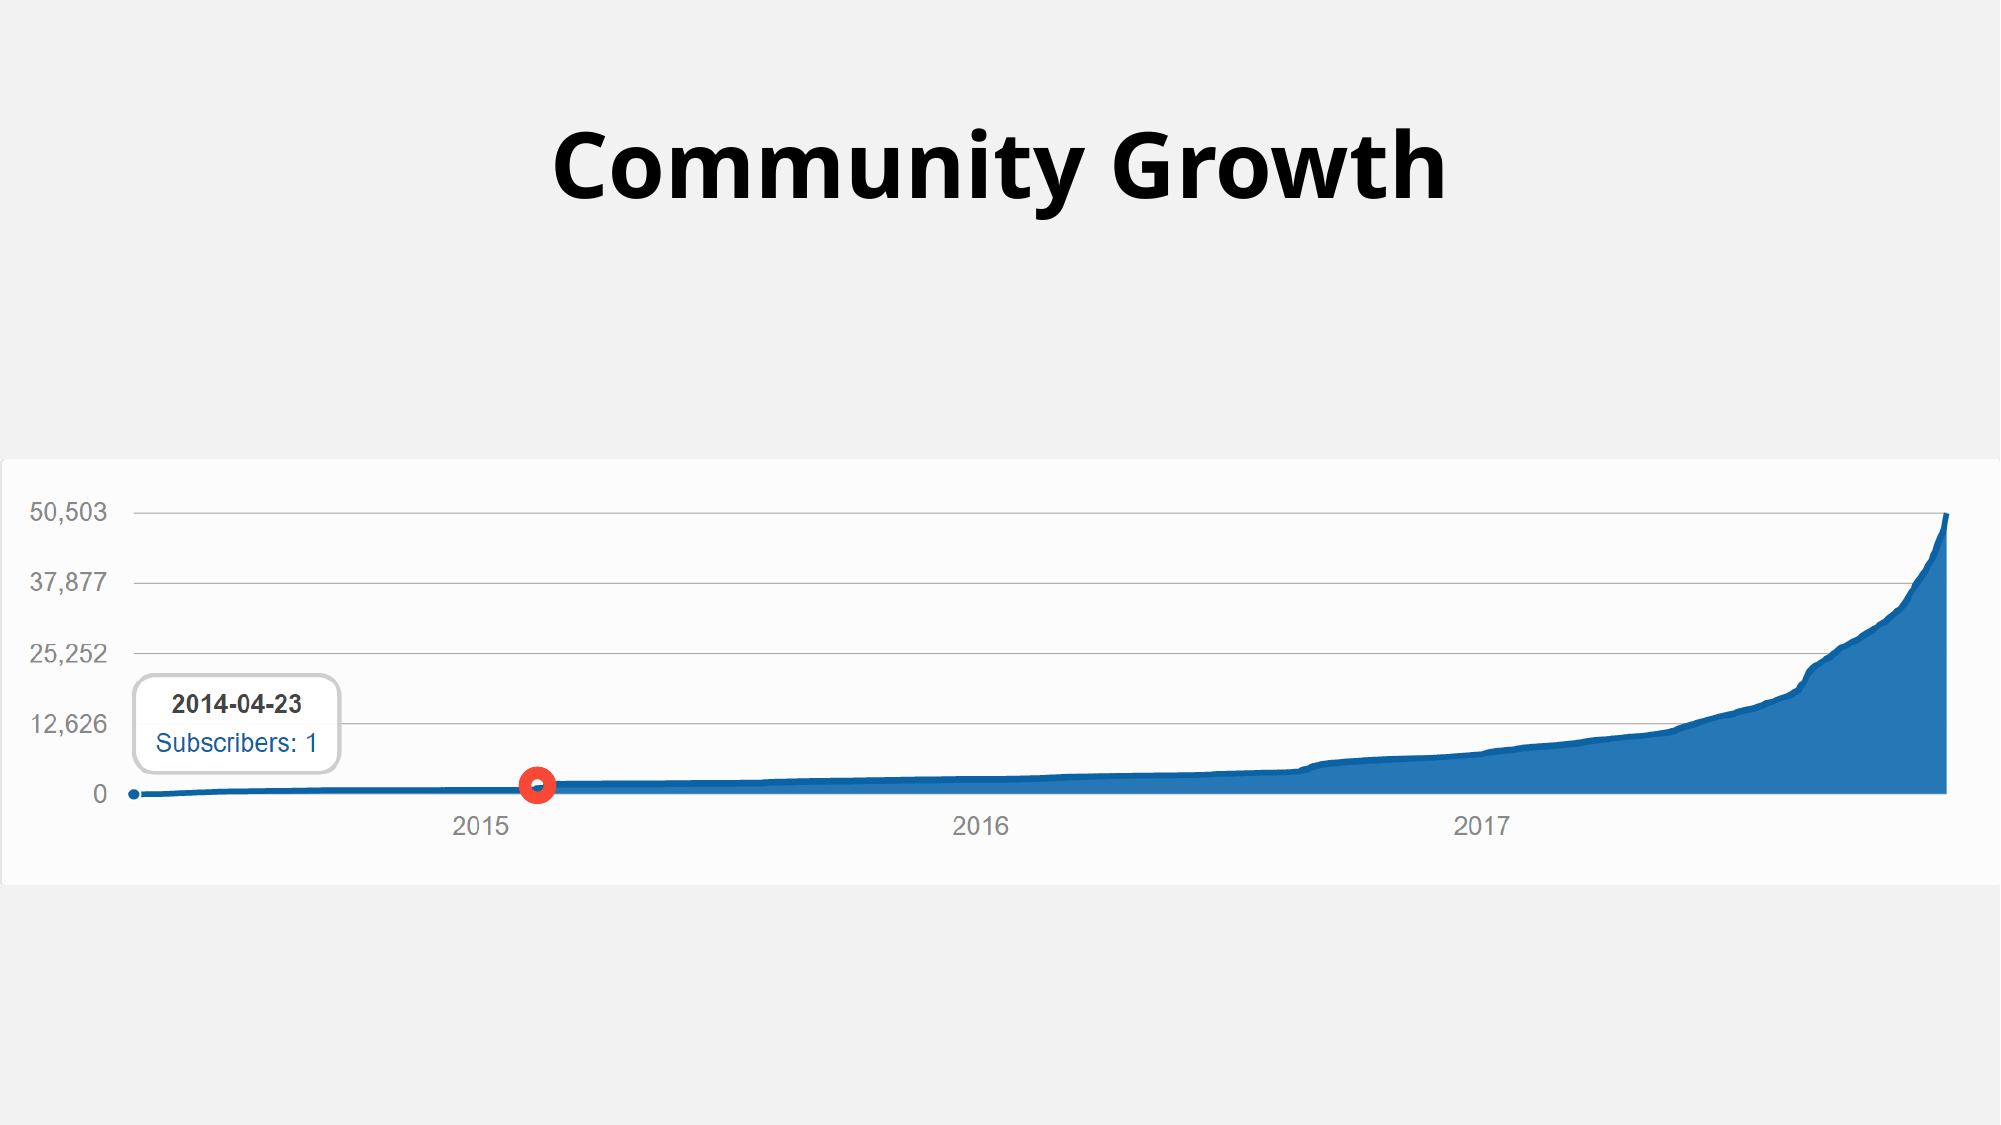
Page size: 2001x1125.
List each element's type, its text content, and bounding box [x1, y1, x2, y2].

title Community Growth [137, 59, 1863, 278]
picture [0, 459, 2000, 885]
